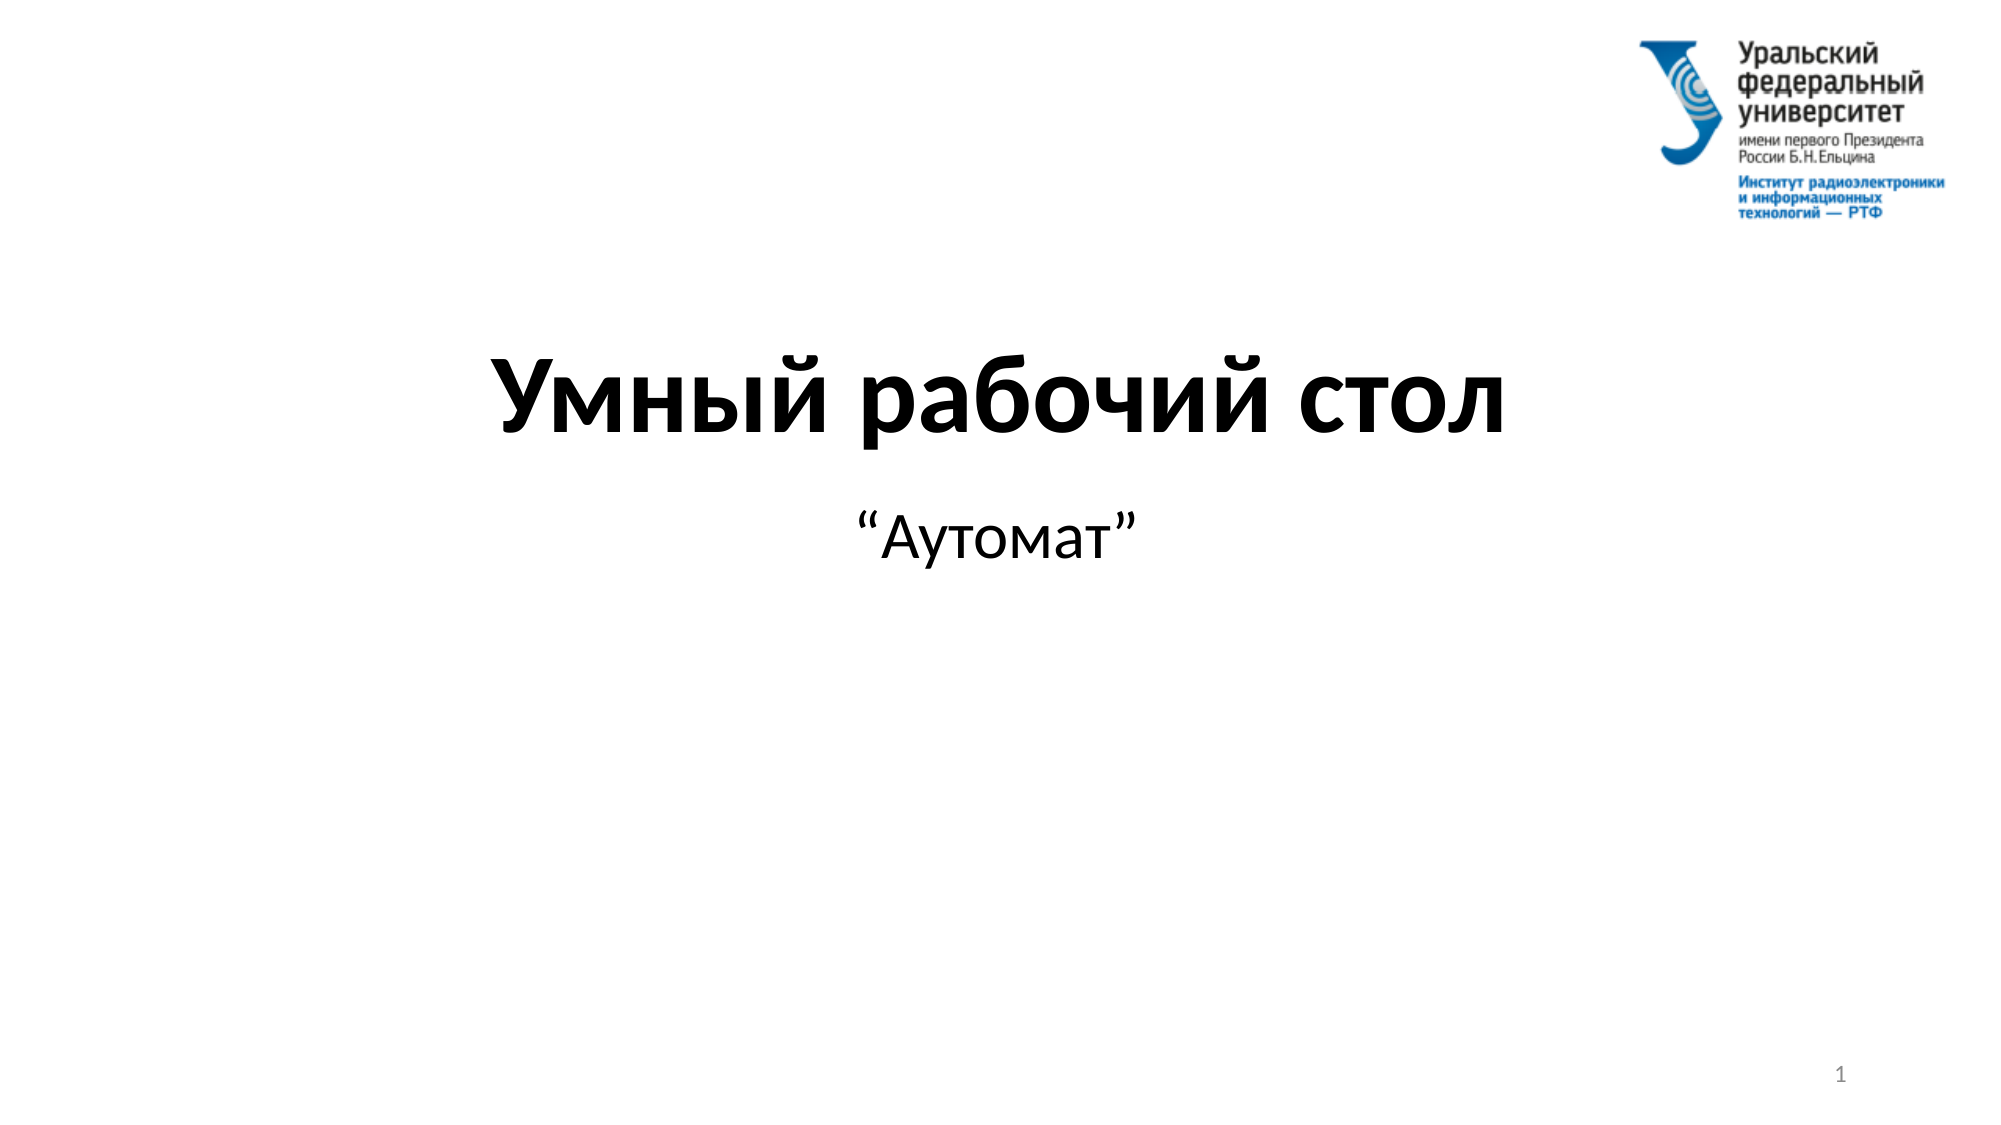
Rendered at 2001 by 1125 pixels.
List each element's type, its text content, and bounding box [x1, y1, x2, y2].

title Умный рабочий стол [475, 327, 1525, 694]
text_box “Аутомат” [838, 484, 1161, 580]
slide_number 1 [1412, 1042, 1862, 1103]
picture [1629, 30, 1958, 229]
